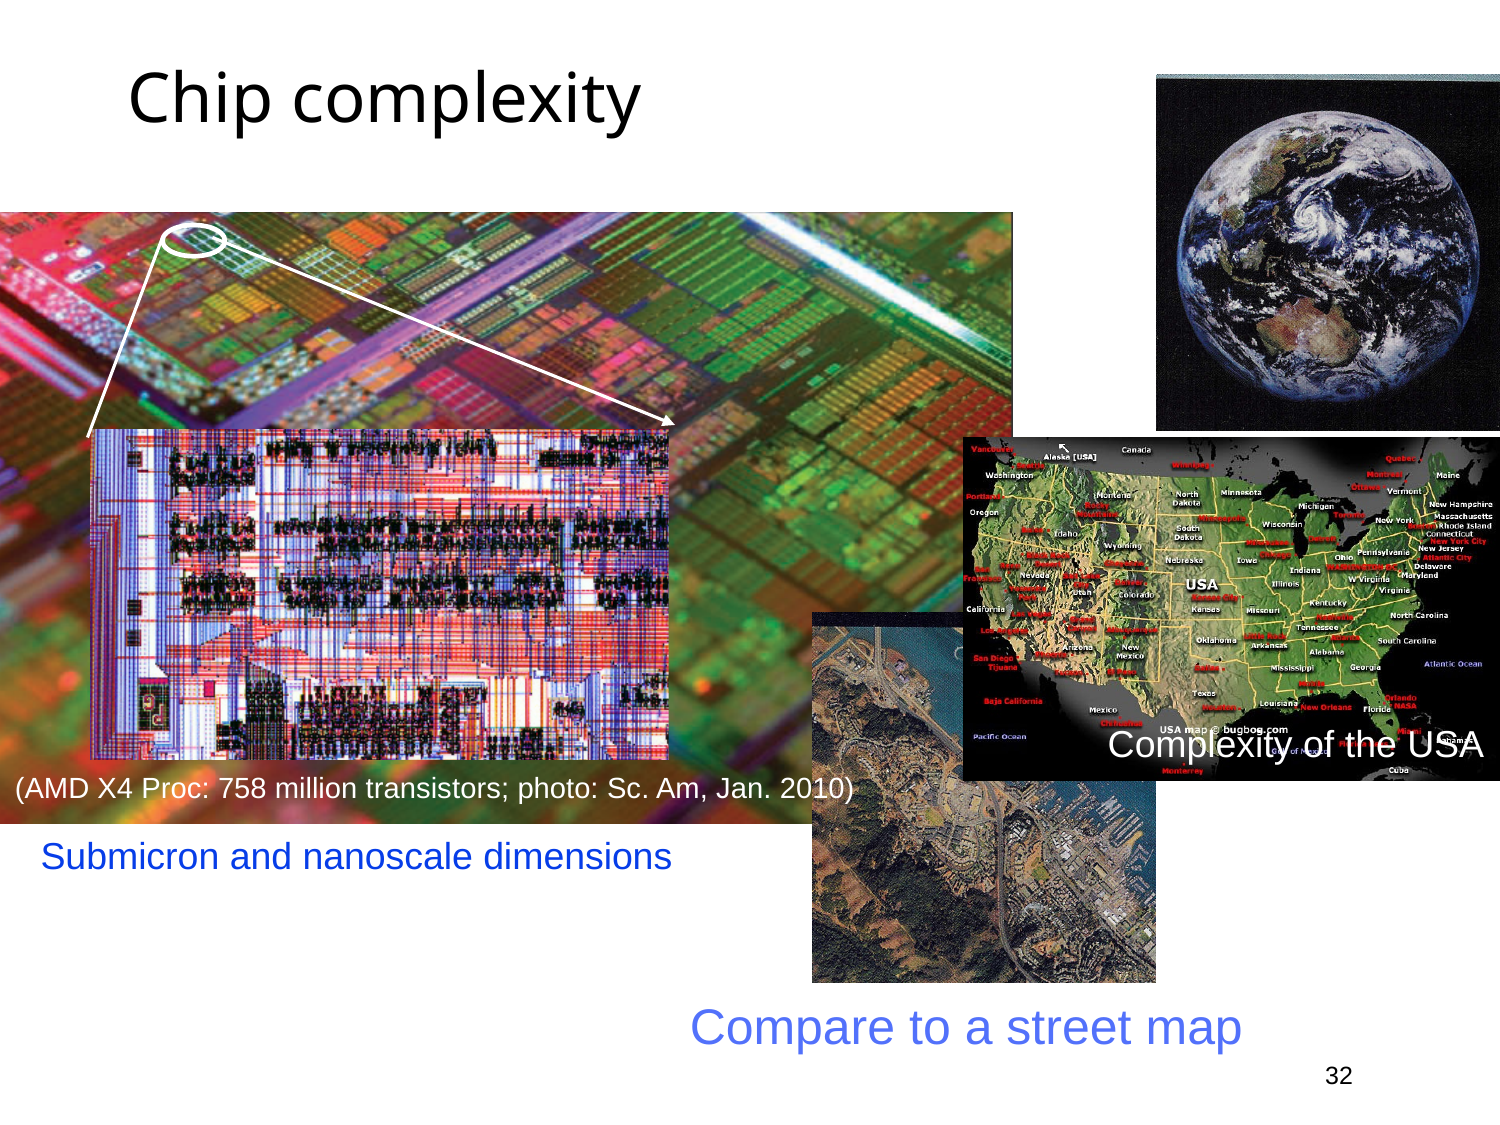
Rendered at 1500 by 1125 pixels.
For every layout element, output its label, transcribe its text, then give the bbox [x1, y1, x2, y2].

picture [1156, 74, 1500, 431]
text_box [963, 437, 1500, 781]
title Chip complexity [112, 24, 1388, 175]
picture [0, 212, 1013, 824]
text_box Submicron and nanoscale dimensions [25, 824, 674, 885]
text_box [674, 612, 1259, 1063]
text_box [87, 224, 675, 438]
